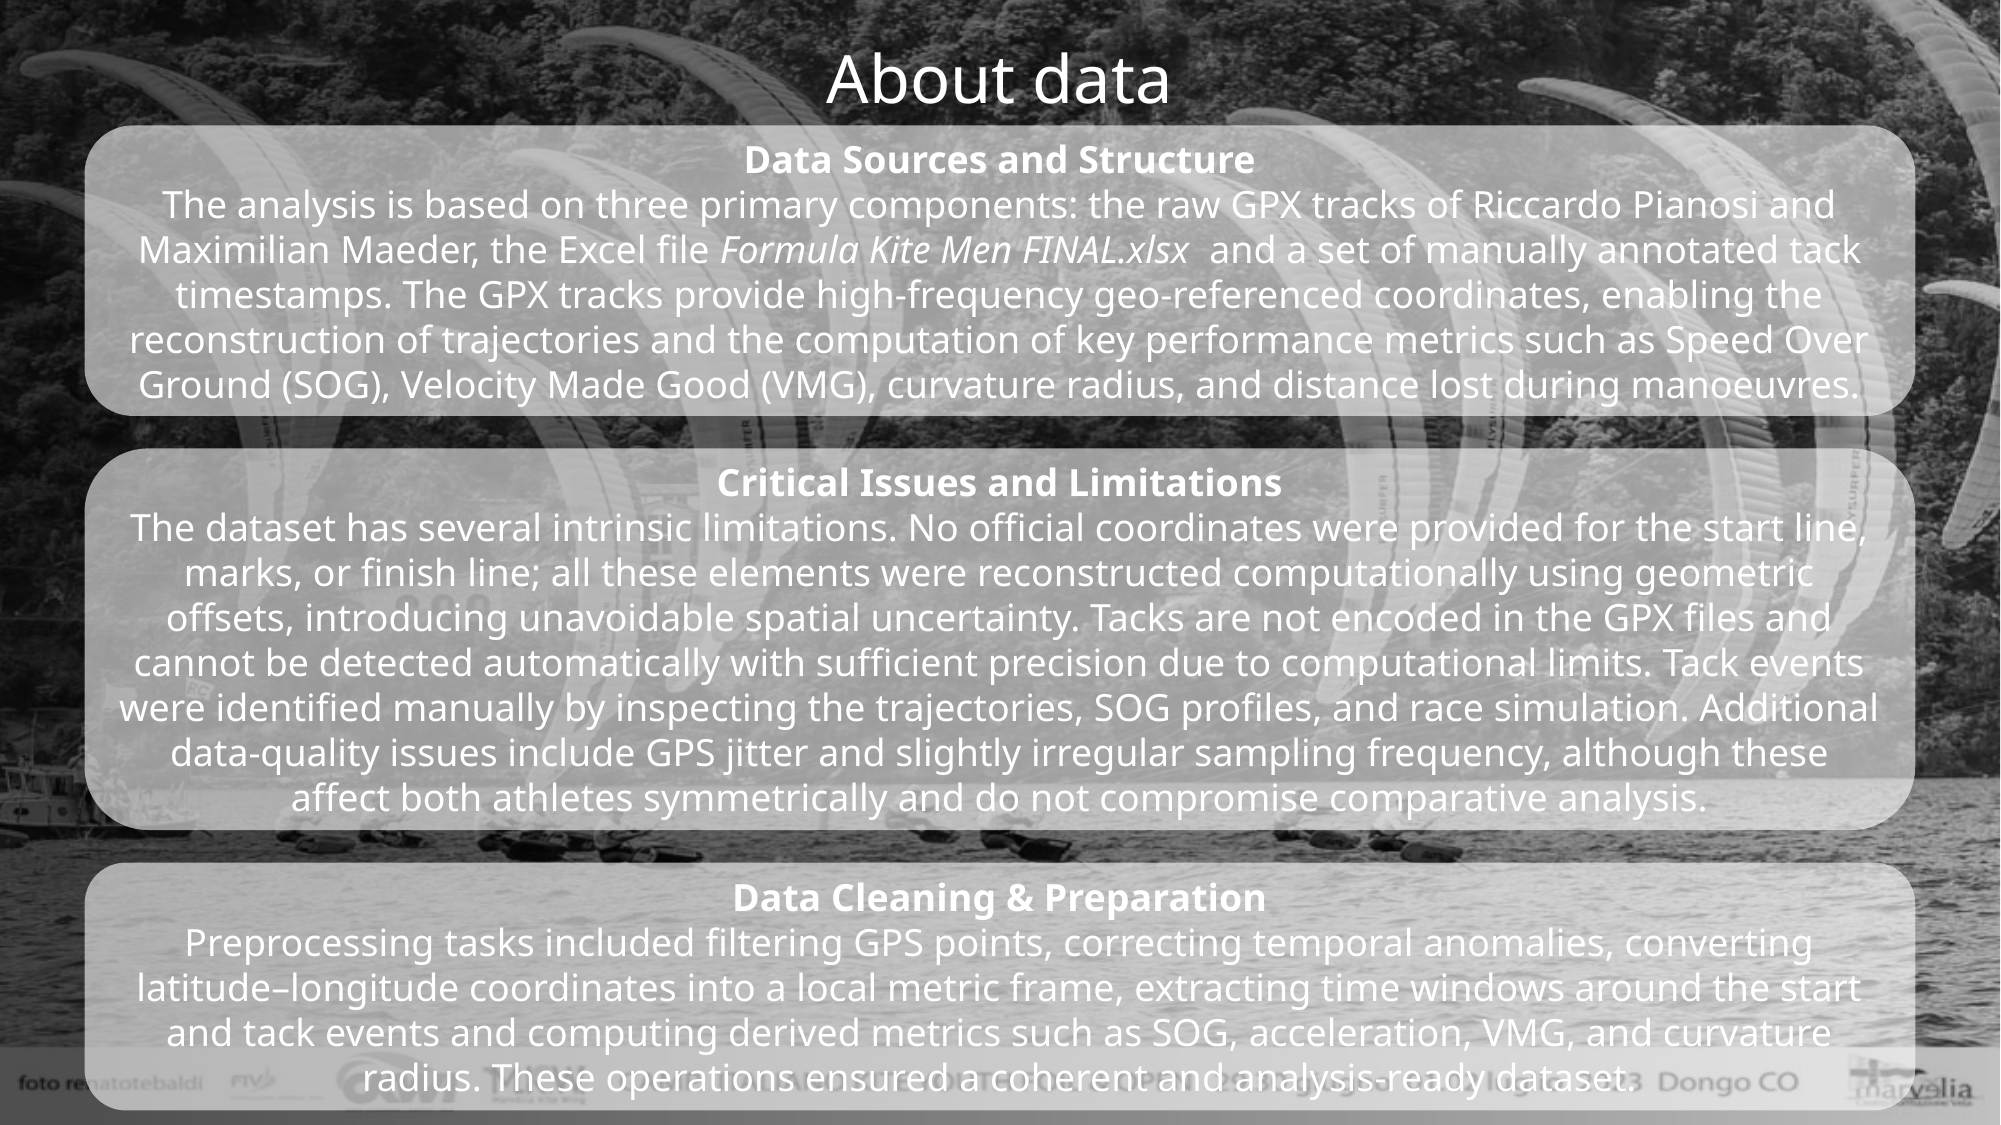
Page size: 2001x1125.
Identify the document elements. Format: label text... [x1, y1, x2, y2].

text_box Critical Issues and Limitations The dataset has several intrinsic limitations. No official coordinates were provided for the start line, marks, or finish line; all these elements were reconstructed computationally using geometric offsets, introducing unavoidable spatial uncertainty. Tacks are not encoded in the GPX files and cannot be detected automatically with sufficient precision due to computational limits. Tack events were identified manually by inspecting the trajectories, SOG profiles, and race simulation. Additional data-quality issues include GPS jitter and slightly irregular sampling frequency, although these affect both athletes symmetrically and do not compromise comparative analysis. [82, 446, 1917, 832]
text_box About data [811, 29, 1189, 123]
text_box Data Sources and Structure The analysis is based on three primary components: the raw GPX tracks of Riccardo Pianosi and Maximilian Maeder, the Excel file Formula Kite Men FINAL.xlsx and a set of manually annotated tack timestamps. The GPX tracks provide high-frequency geo-referenced coordinates, enabling the reconstruction of trajectories and the computation of key performance metrics such as Speed Over Ground (SOG), Velocity Made Good (VMG), curvature radius, and distance lost during manoeuvres. [82, 123, 1917, 418]
text_box [0, 0, 2000, 1125]
text_box Data Cleaning & Preparation Preprocessing tasks included filtering GPS points, correcting temporal anomalies, converting latitude–longitude coordinates into a local metric frame, extracting time windows around the start and tack events and computing derived metrics such as SOG, acceleration, VMG, and curvature radius. These operations ensured a coherent and analysis-ready dataset. [82, 860, 1917, 1113]
